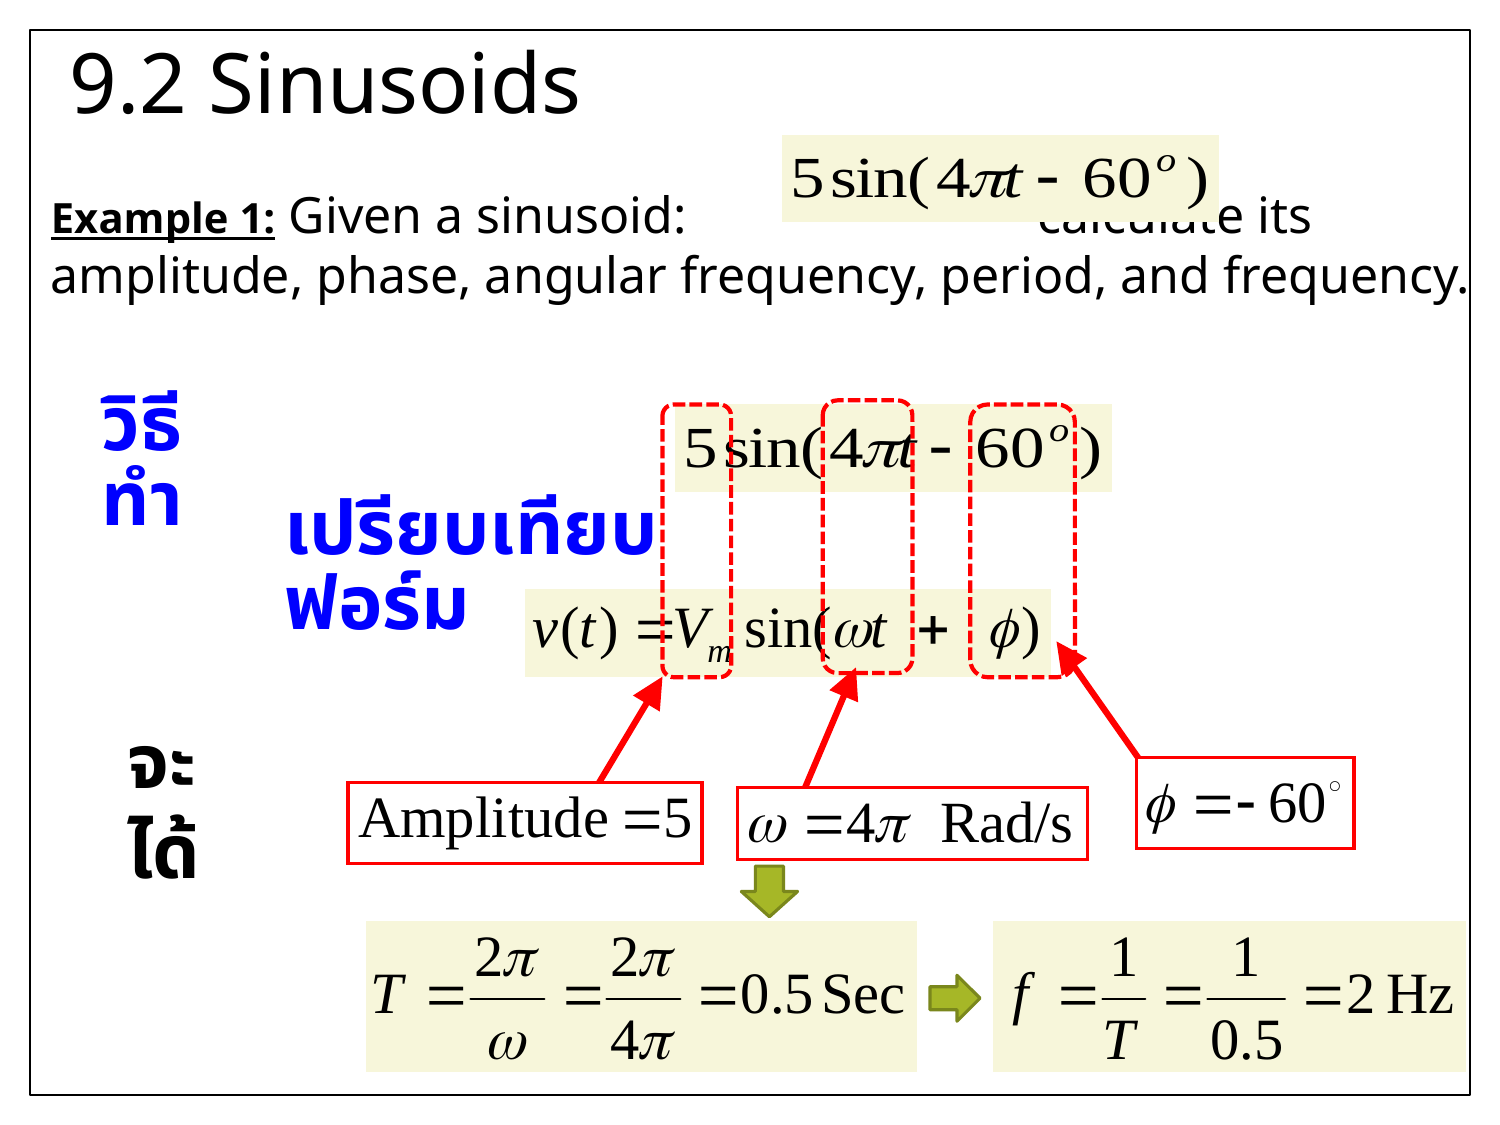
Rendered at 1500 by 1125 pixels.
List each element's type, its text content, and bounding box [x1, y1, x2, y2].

slide_number 13 [1074, 1083, 1425, 1100]
text_box Example 1: Given a sinusoid: calculate its amplitude, phase, angular frequency, period, and frequency. [36, 176, 1500, 311]
text_box [739, 866, 800, 918]
text_box [828, 398, 908, 402]
text_box เปรียบเทียบฟอร์ม [269, 487, 662, 652]
text_box [928, 973, 982, 1023]
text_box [781, 134, 1220, 223]
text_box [349, 783, 701, 863]
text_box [802, 667, 857, 787]
text_box [821, 502, 915, 587]
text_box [1056, 641, 1155, 781]
text_box จะได้ [113, 705, 260, 901]
title 9.2 Sinusoids [55, 0, 1408, 176]
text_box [524, 588, 1052, 678]
text_box วิธีทำ [87, 383, 244, 549]
text_box [968, 502, 1077, 639]
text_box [674, 404, 1113, 493]
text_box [738, 789, 1087, 858]
text_box [660, 402, 733, 587]
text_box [1137, 758, 1353, 847]
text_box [992, 920, 1467, 1073]
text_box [586, 676, 663, 781]
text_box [365, 920, 918, 1073]
